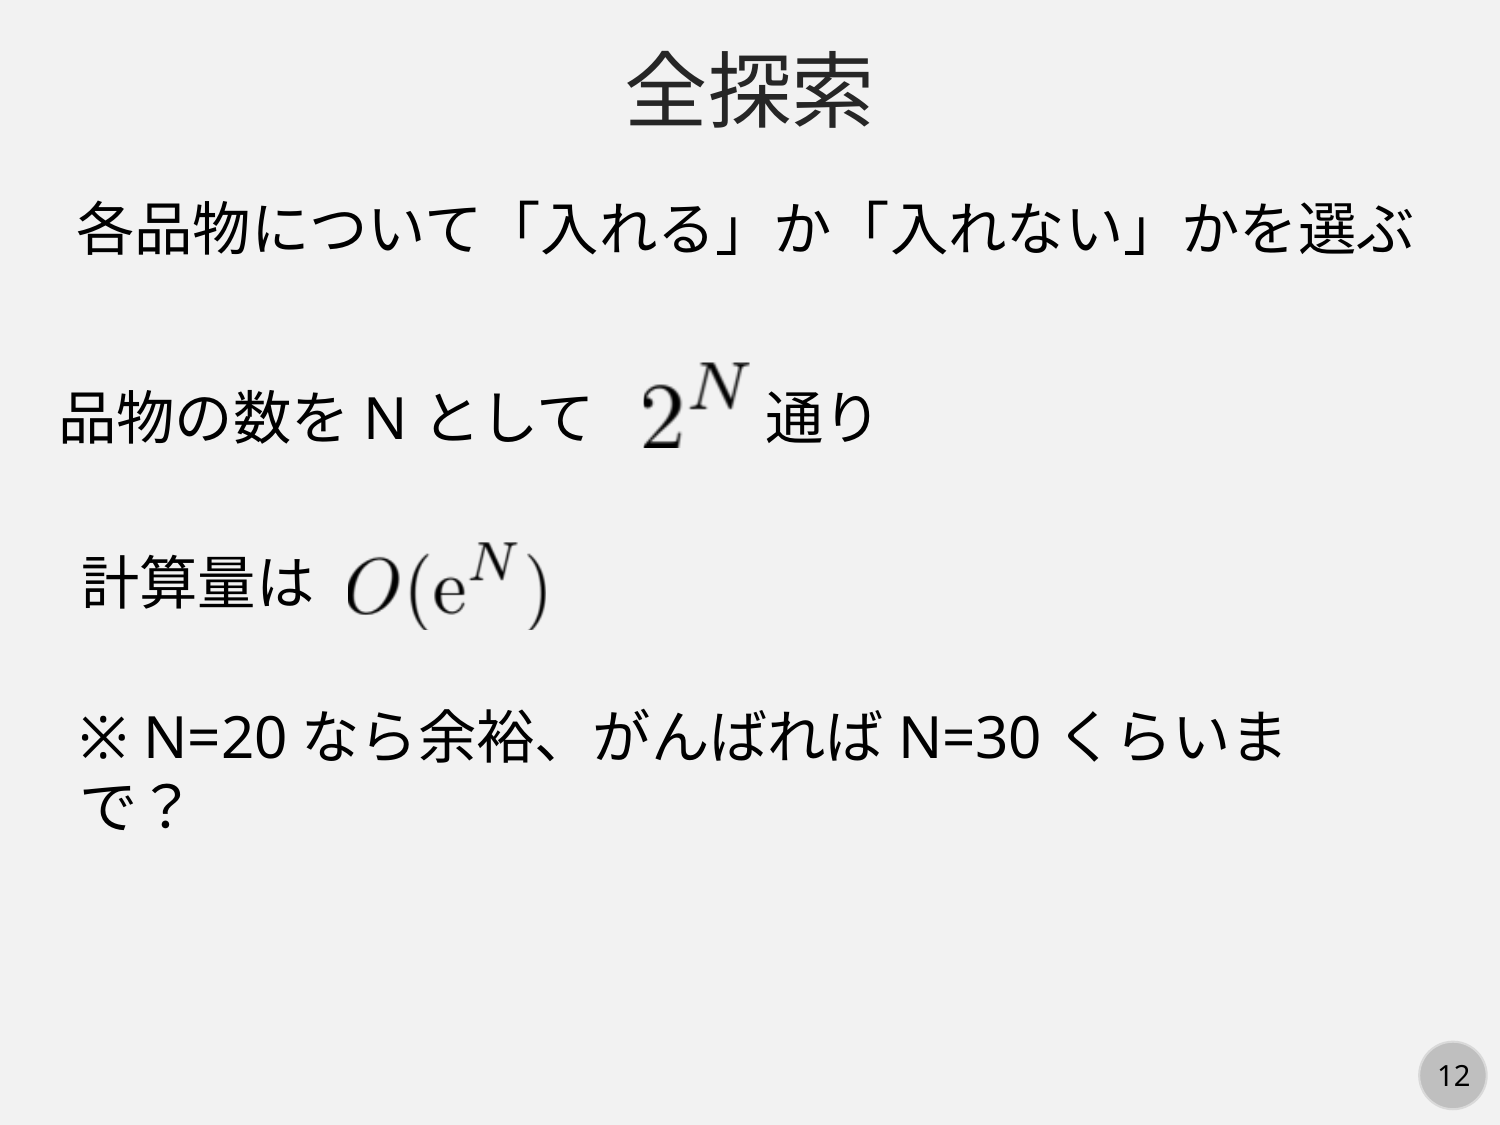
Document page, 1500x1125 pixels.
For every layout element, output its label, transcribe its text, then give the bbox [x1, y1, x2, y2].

text_box 計算量は [66, 538, 330, 624]
list 全探索 [0, 31, 1500, 155]
text_box 品物の数をNとして [43, 373, 610, 459]
picture [643, 361, 750, 448]
text_box ※ N=20なら余裕、がんばればN=30くらいまで？ [64, 692, 1388, 848]
text_box 通り [750, 373, 898, 459]
picture [348, 541, 546, 630]
text_box 各品物について「入れる」か「入れない」かを選ぶ [61, 184, 1430, 270]
